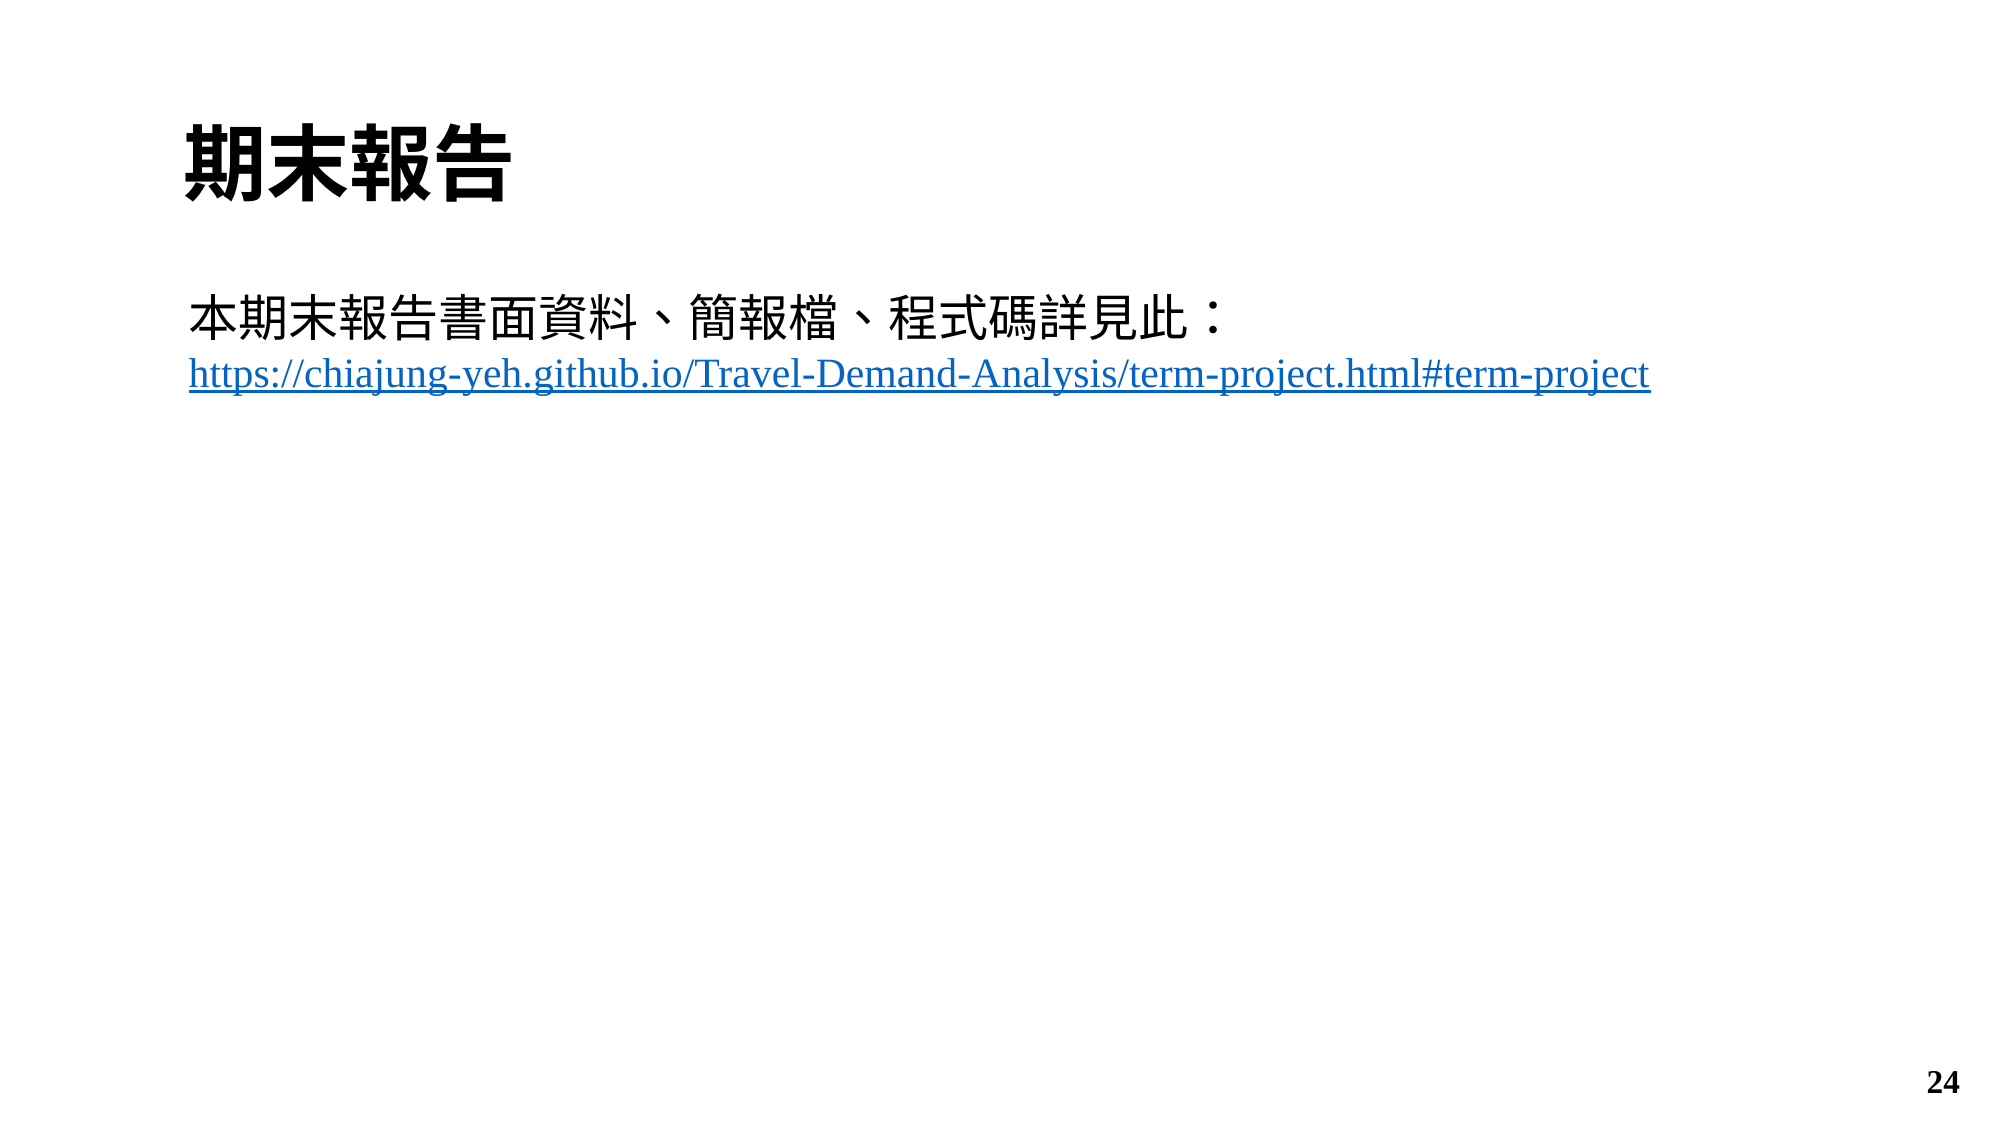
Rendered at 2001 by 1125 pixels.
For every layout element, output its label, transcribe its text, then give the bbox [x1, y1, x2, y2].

text_box 本期末報告書面資料、簡報檔、程式碼詳見此： https://chiajung-yeh.github.io/Travel-Demand-Analysis/term-project.html#term-project [173, 278, 1875, 404]
slide_number 24 [1524, 1053, 1975, 1114]
text_box 期末報告 [168, 103, 532, 219]
